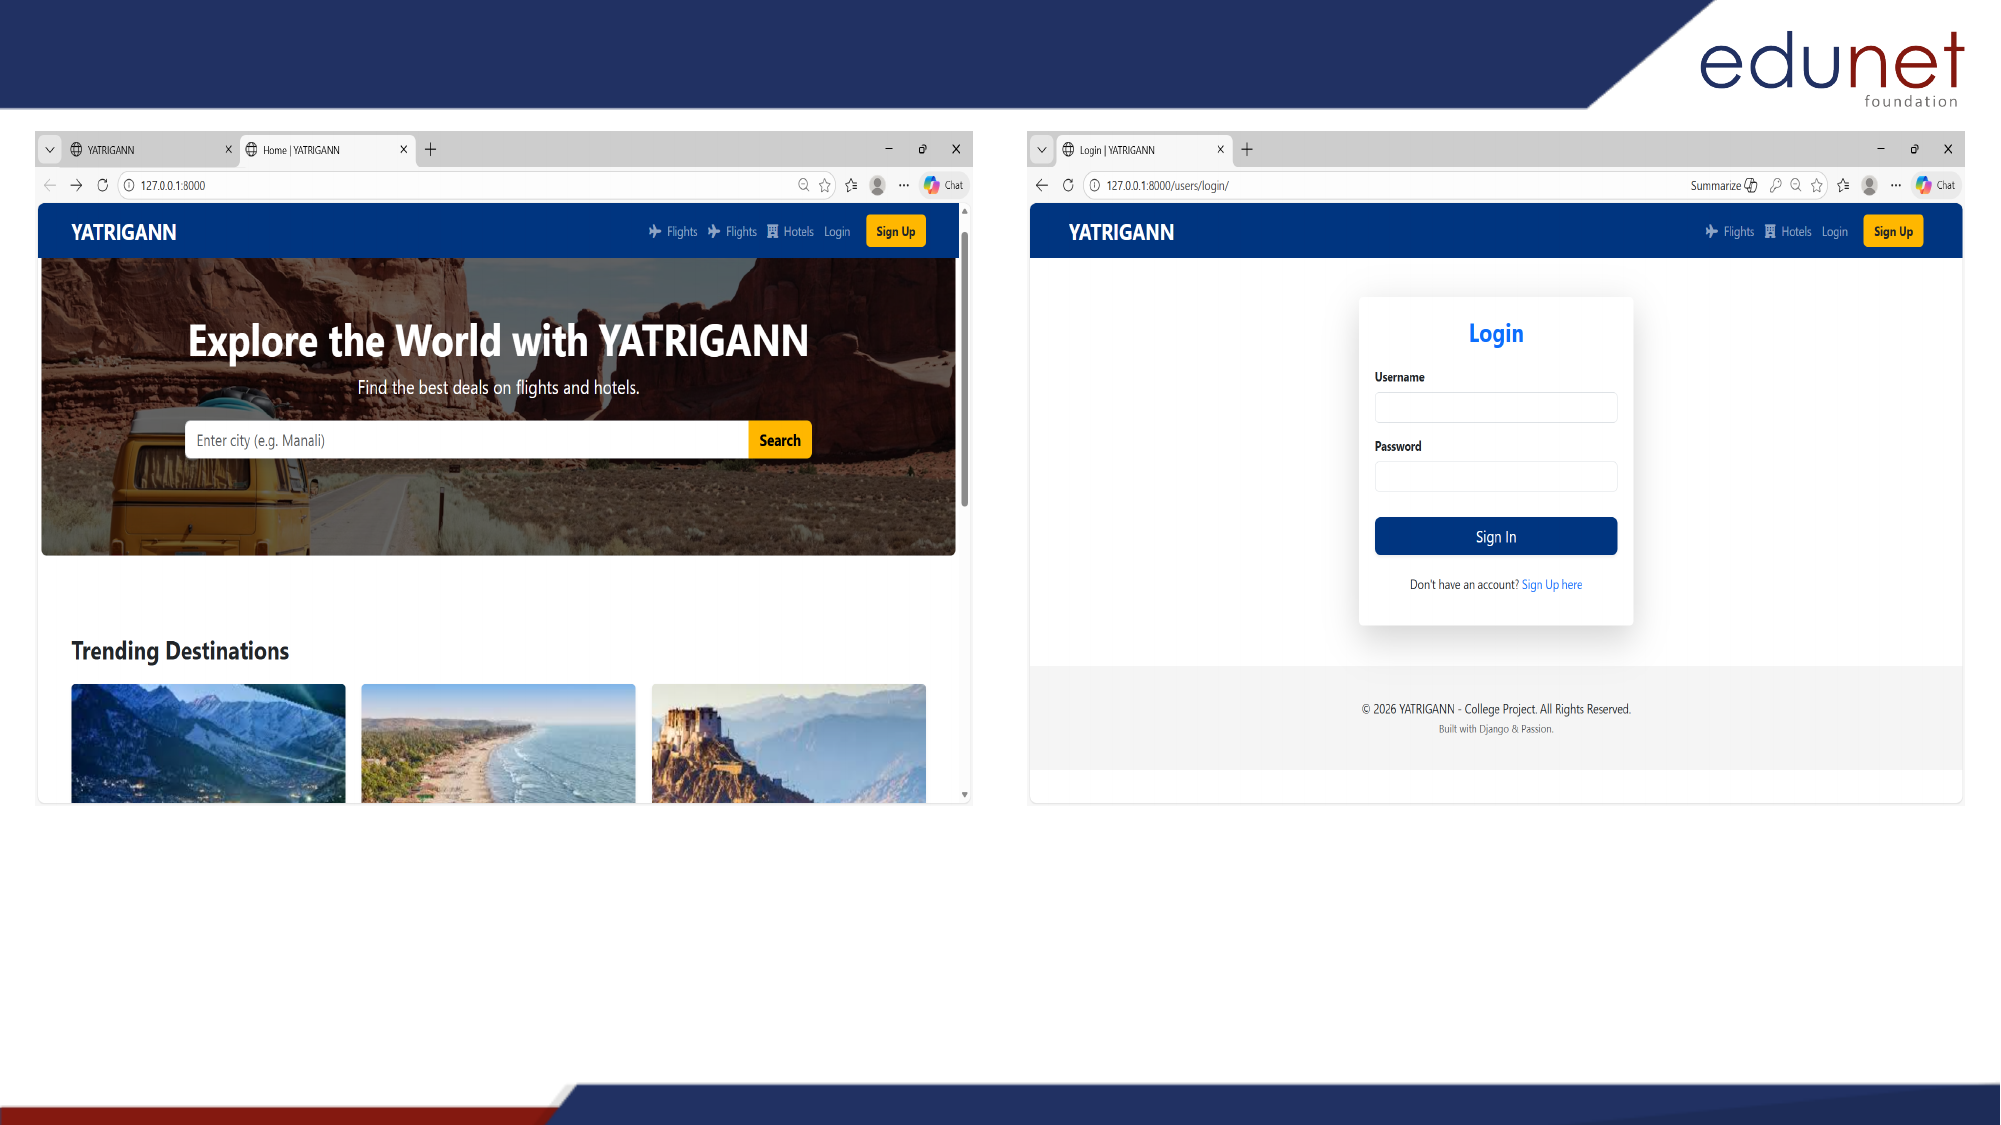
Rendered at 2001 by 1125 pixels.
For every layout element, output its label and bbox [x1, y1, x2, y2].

picture [1026, 131, 1966, 806]
picture [0, 0, 1977, 117]
picture [0, 1070, 2000, 1125]
picture [34, 131, 974, 806]
